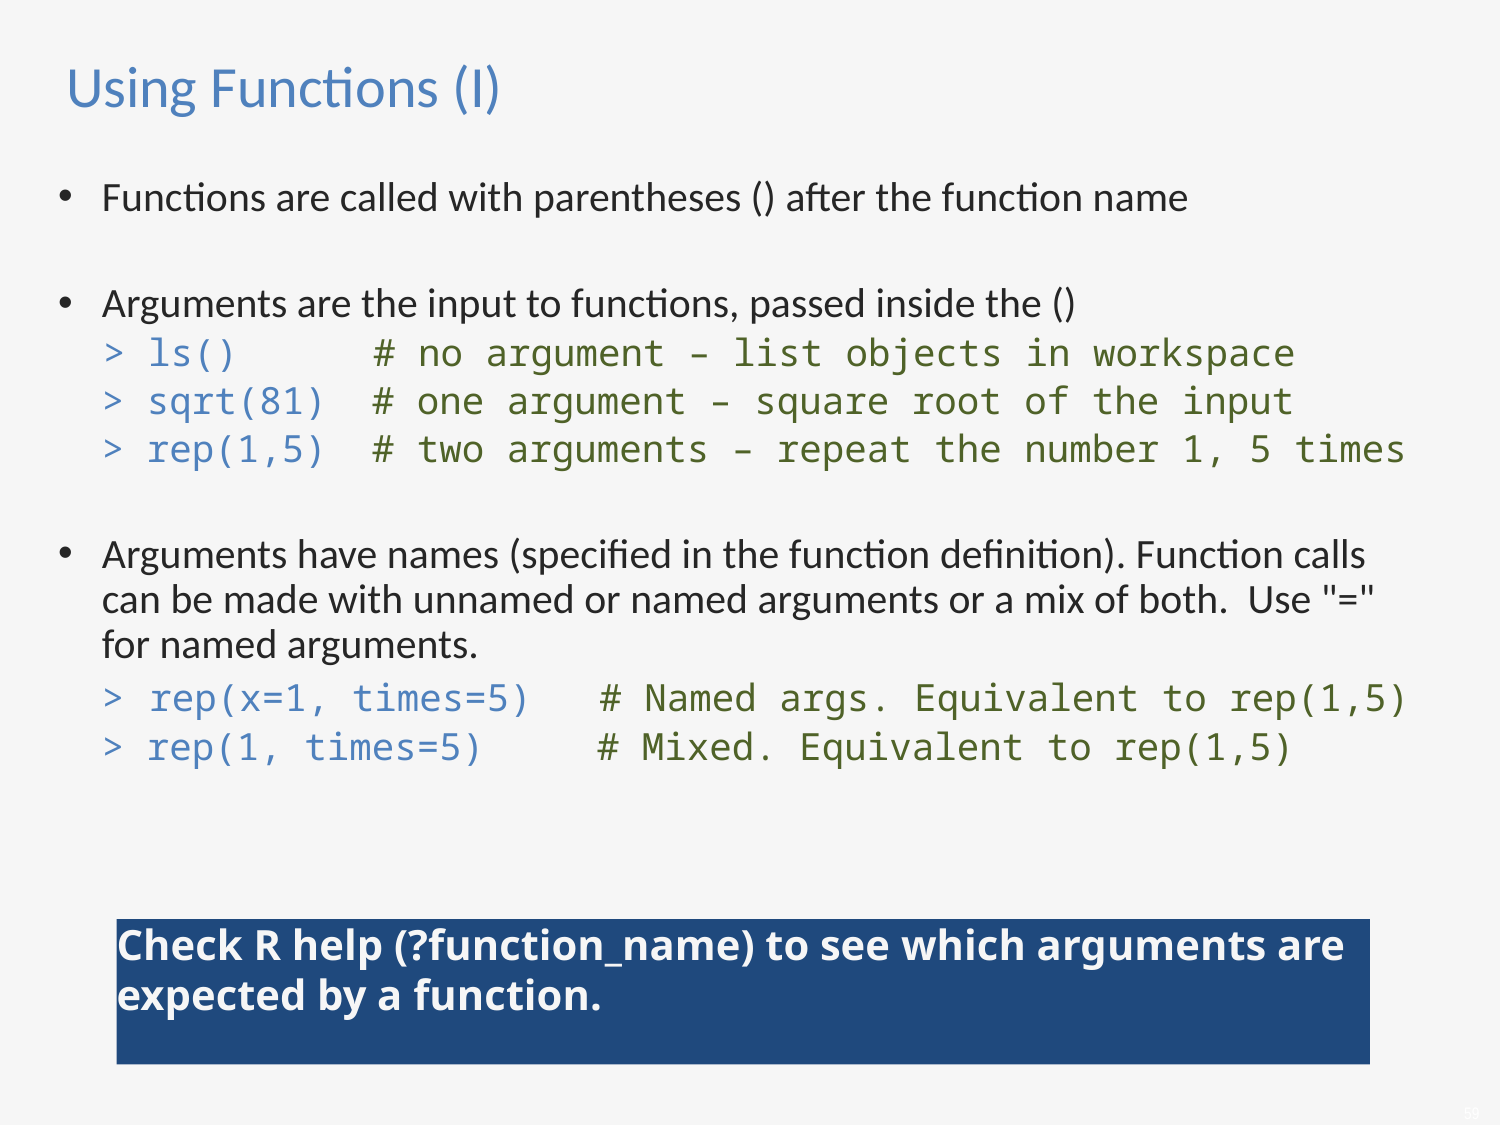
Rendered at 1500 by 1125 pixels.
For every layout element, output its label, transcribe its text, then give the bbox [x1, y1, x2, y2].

title Using Functions (I) [42, 56, 1346, 121]
text_box Check R help (?function_name) to see which arguments are expected by a function. [116, 919, 1370, 1065]
list Functions are called with parentheses () after the function name Arguments are the input to functions, passed inside the () > ls() # no argument – list objects in workspace > sqrt(81) # one argument – square root of the input > rep(1,5) # two arguments – repeat the number 1, 5 times Arguments have names (specified in the function definition). Function calls can be made with unnamed or named arguments or a mix of both. Use "=" for named arguments. > rep(x=1, times=5) # Named args. Equivalent to rep(1,5) > rep(1, times=5) # Mixed. Equivalent to rep(1,5) [58, 175, 1429, 1096]
